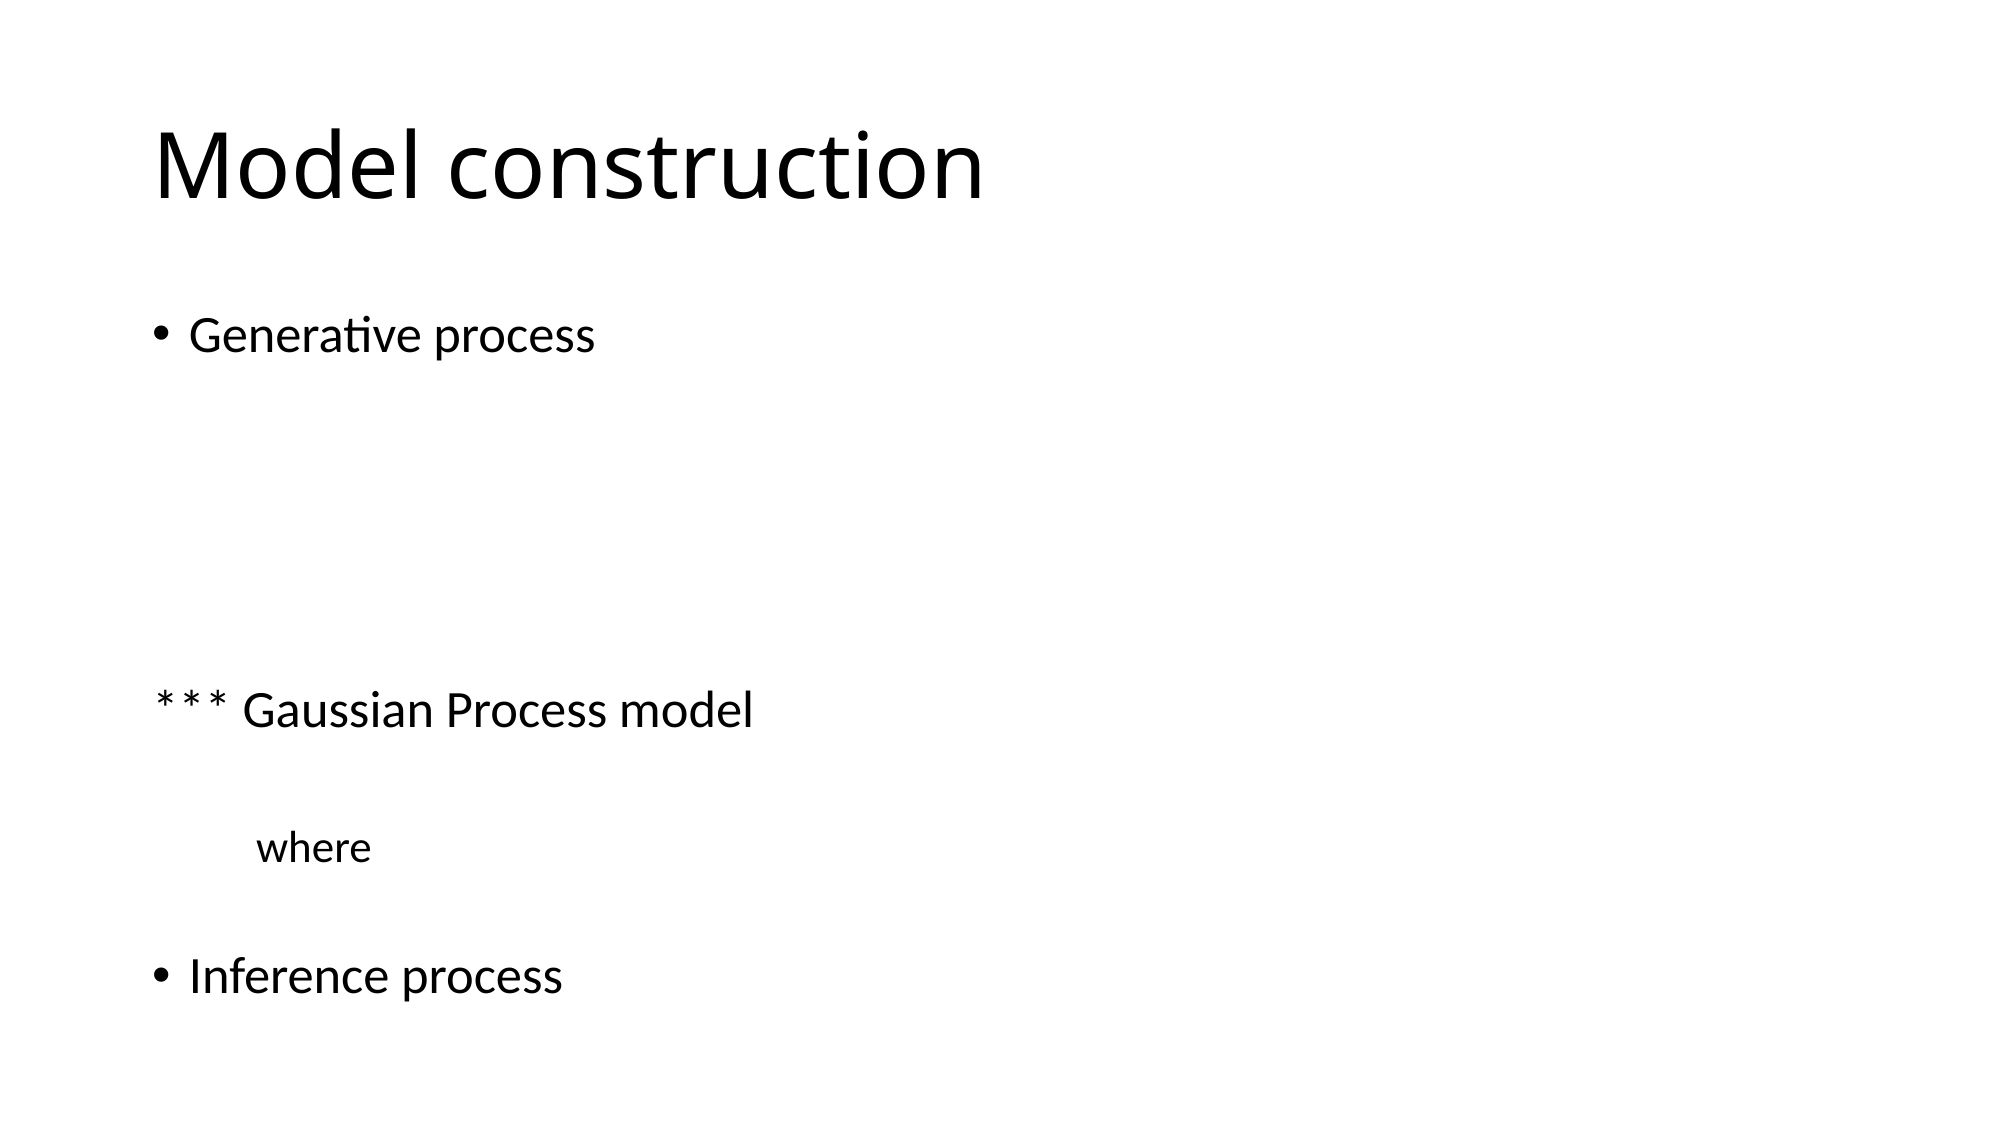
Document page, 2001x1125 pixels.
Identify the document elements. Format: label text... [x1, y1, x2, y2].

title Model construction [137, 59, 1863, 278]
